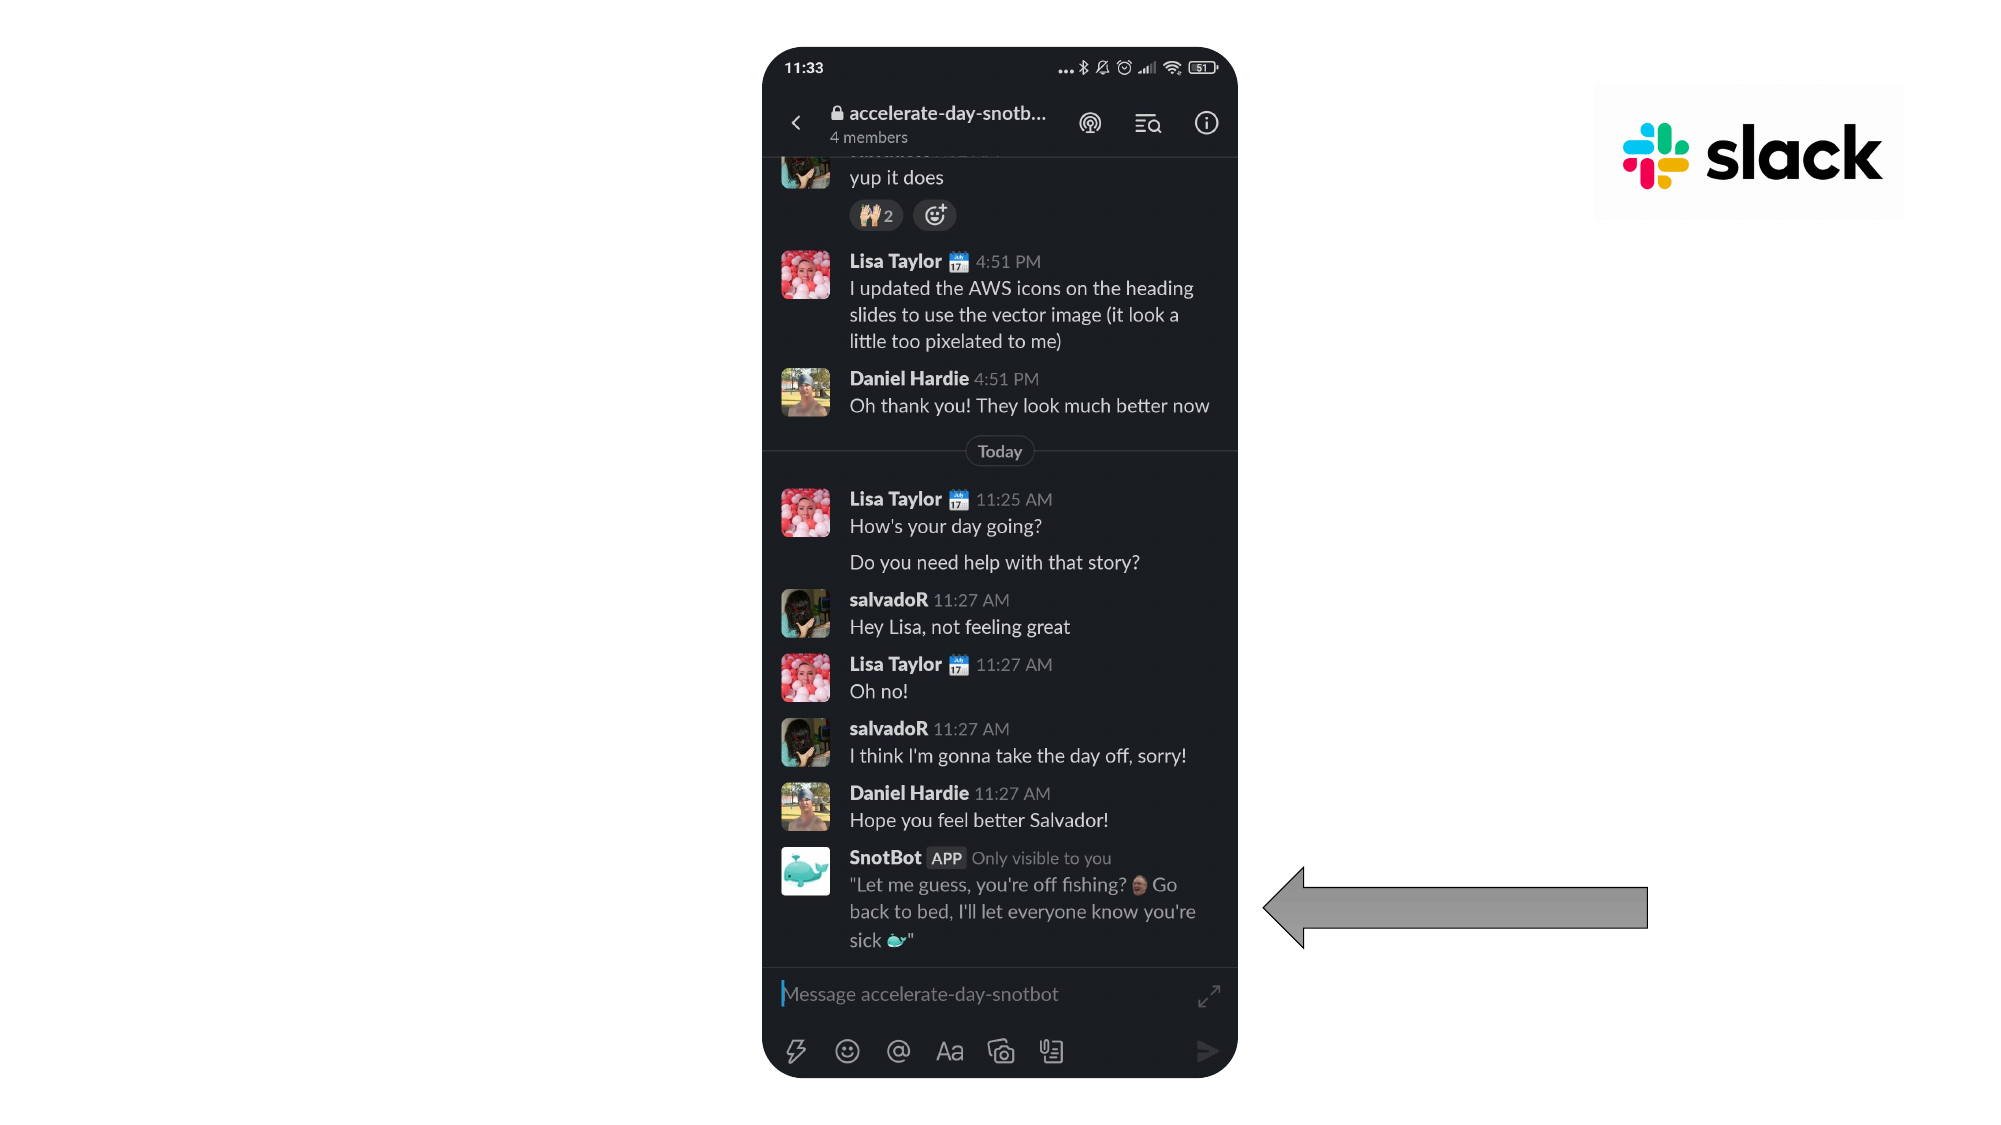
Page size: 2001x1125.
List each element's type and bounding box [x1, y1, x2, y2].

text_box [1262, 865, 1648, 950]
picture [1594, 84, 1905, 220]
picture [761, 46, 1238, 1079]
